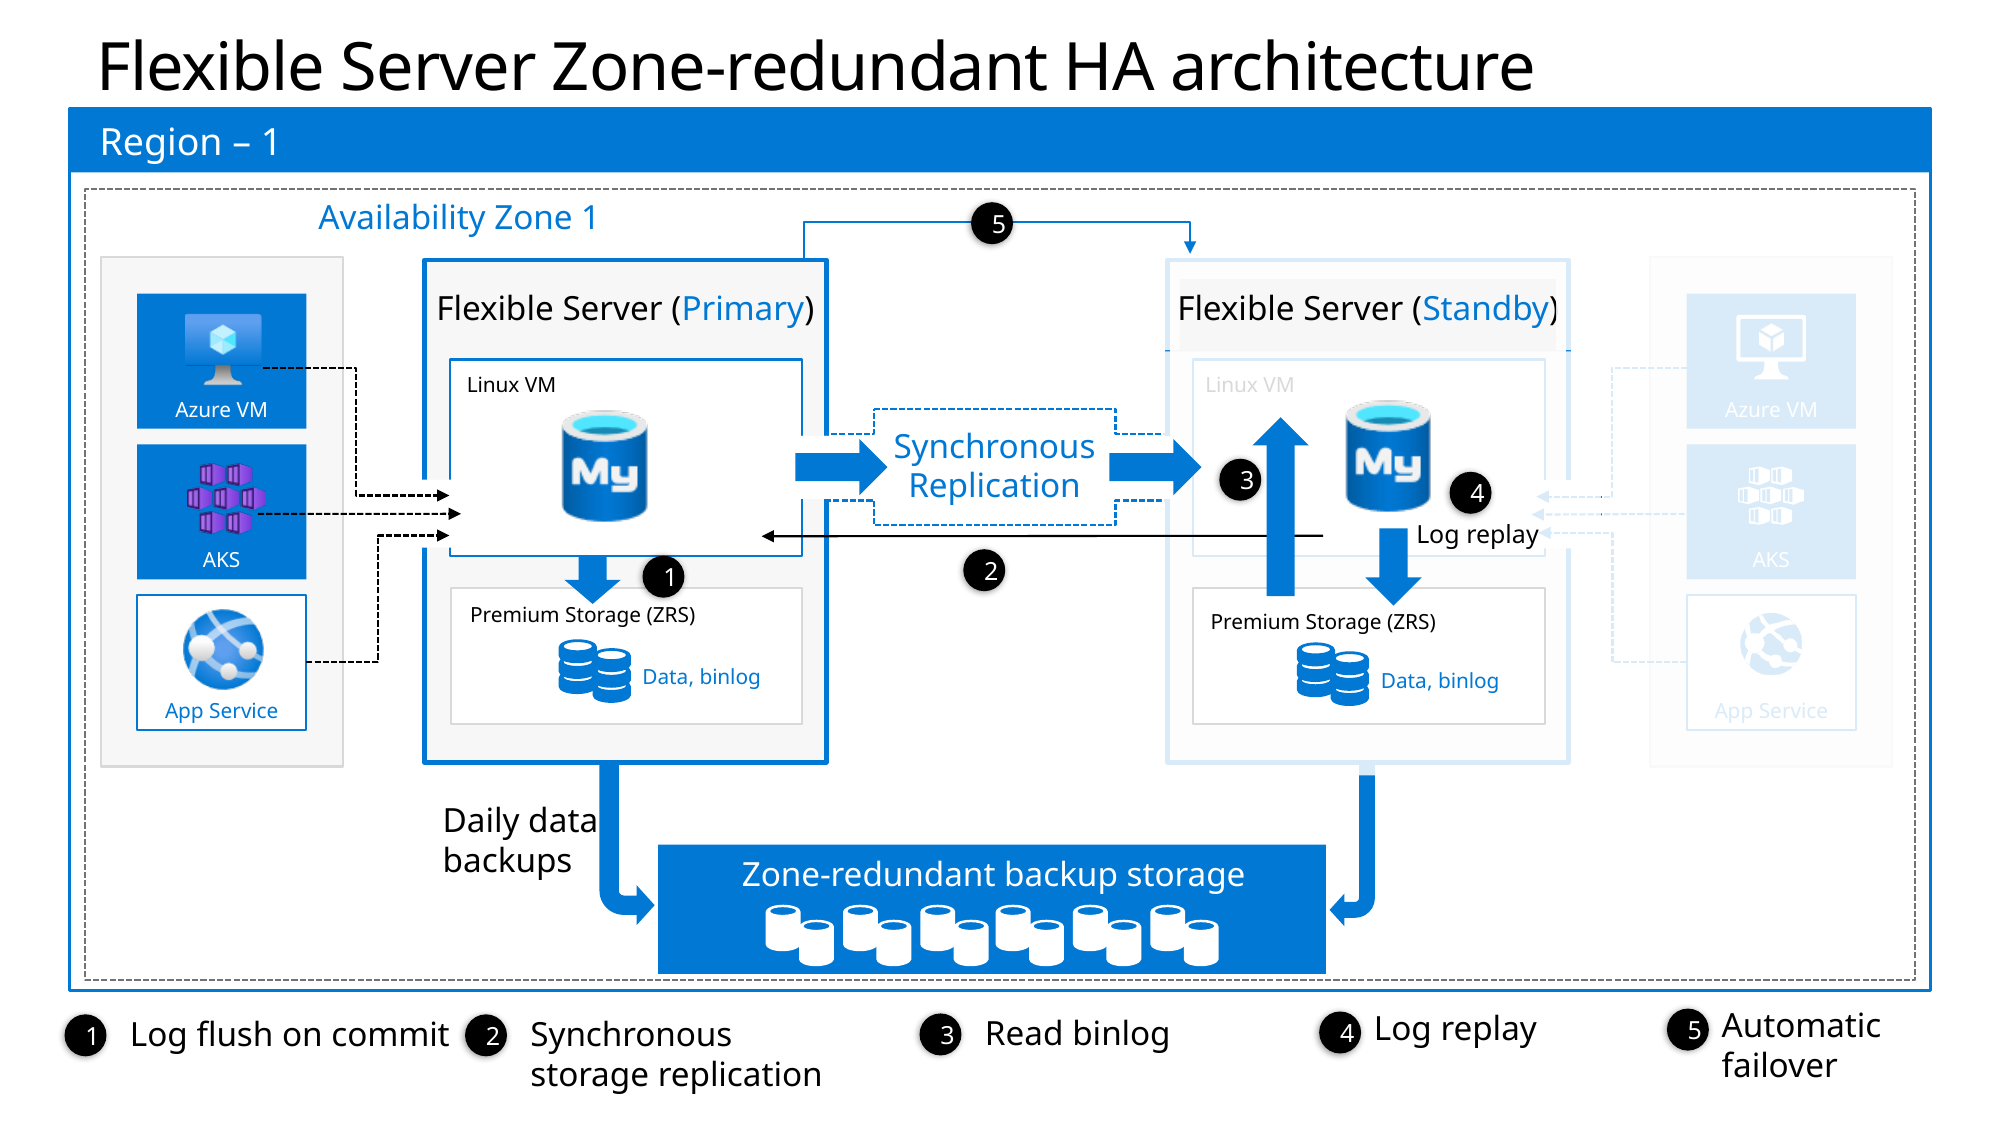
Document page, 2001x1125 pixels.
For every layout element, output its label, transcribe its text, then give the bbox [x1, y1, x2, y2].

title Flexible Server Zone-redundant HA architecture [96, 23, 1904, 107]
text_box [64, 108, 1967, 1102]
